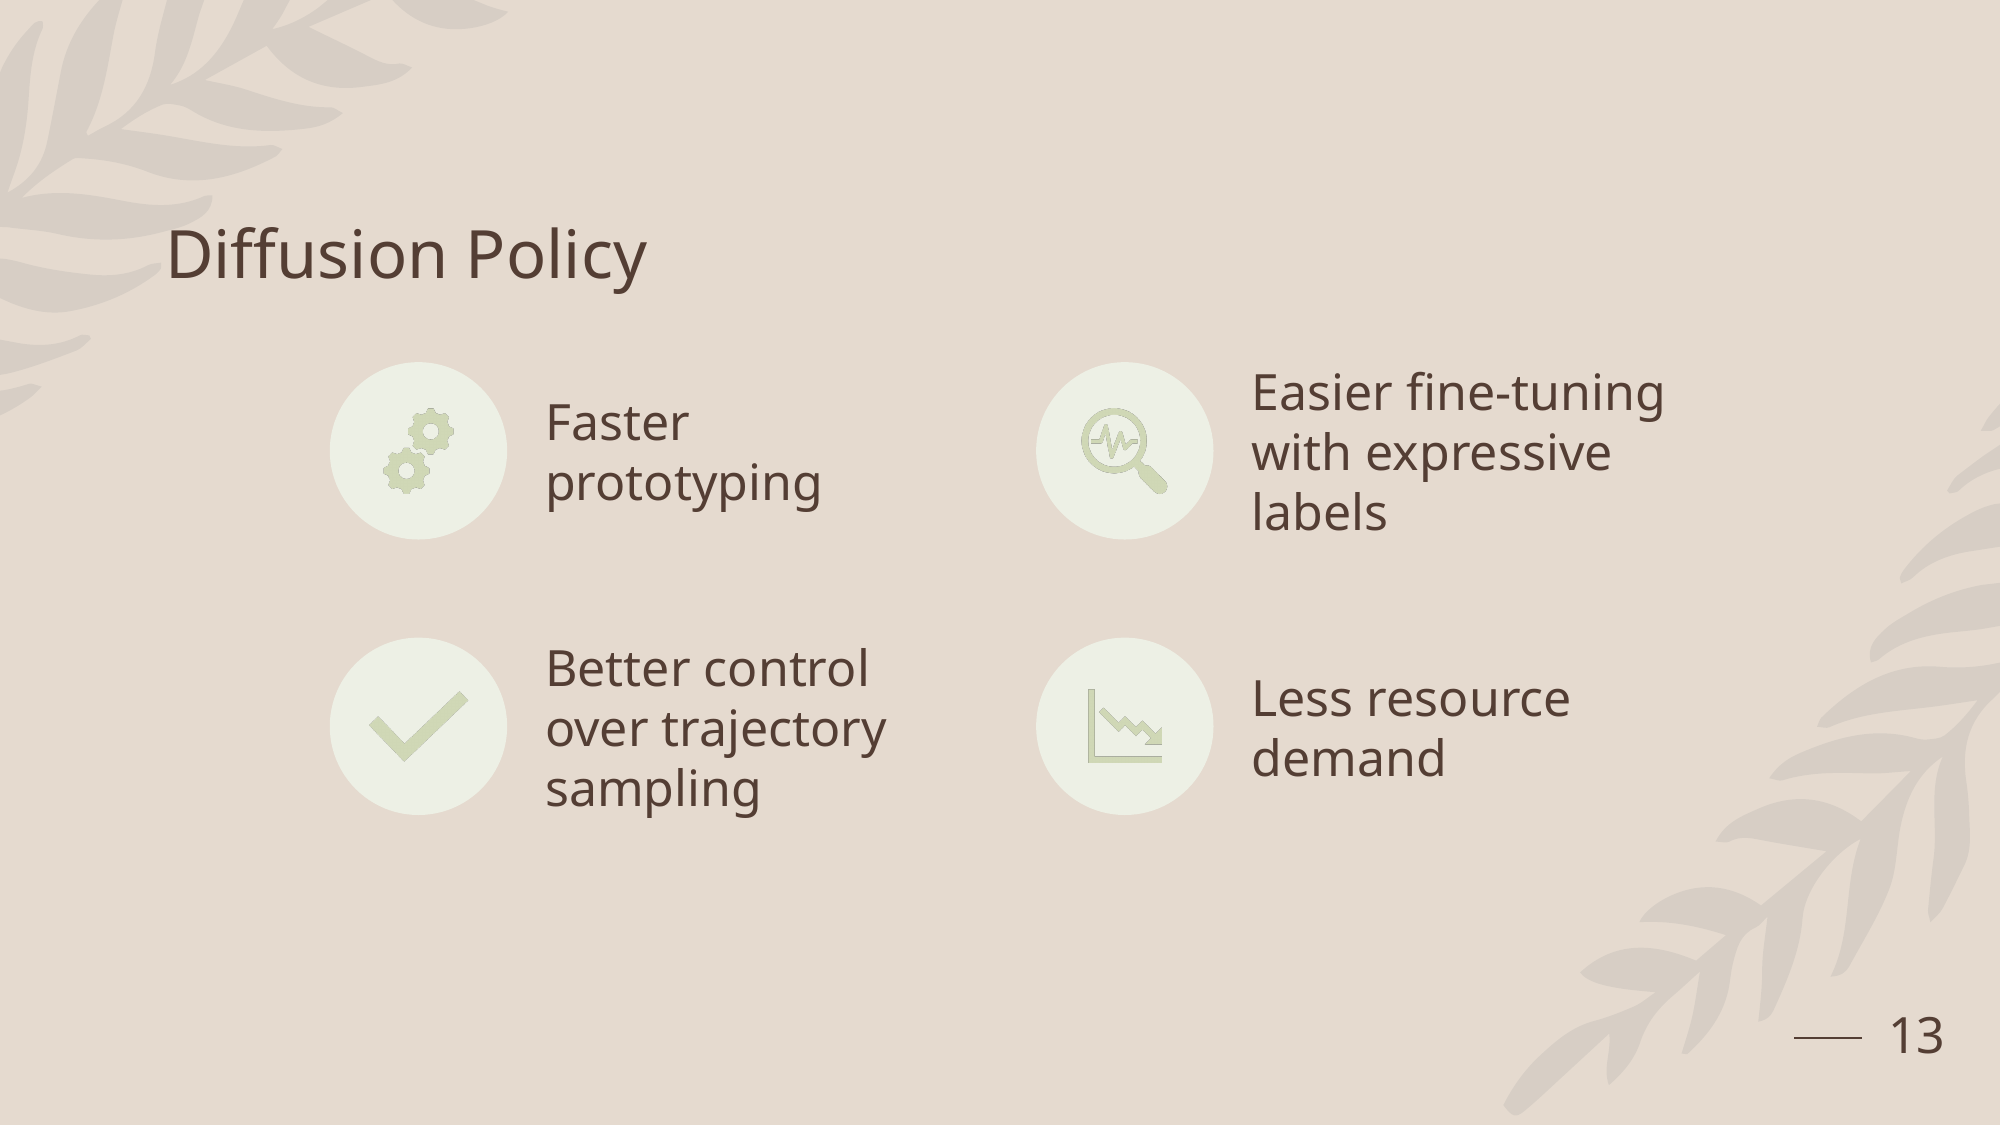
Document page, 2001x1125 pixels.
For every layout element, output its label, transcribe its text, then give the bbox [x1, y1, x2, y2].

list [326, 299, 1674, 878]
title Diffusion Policy [150, 149, 1850, 300]
slide_number 13 [1862, 964, 1971, 1112]
